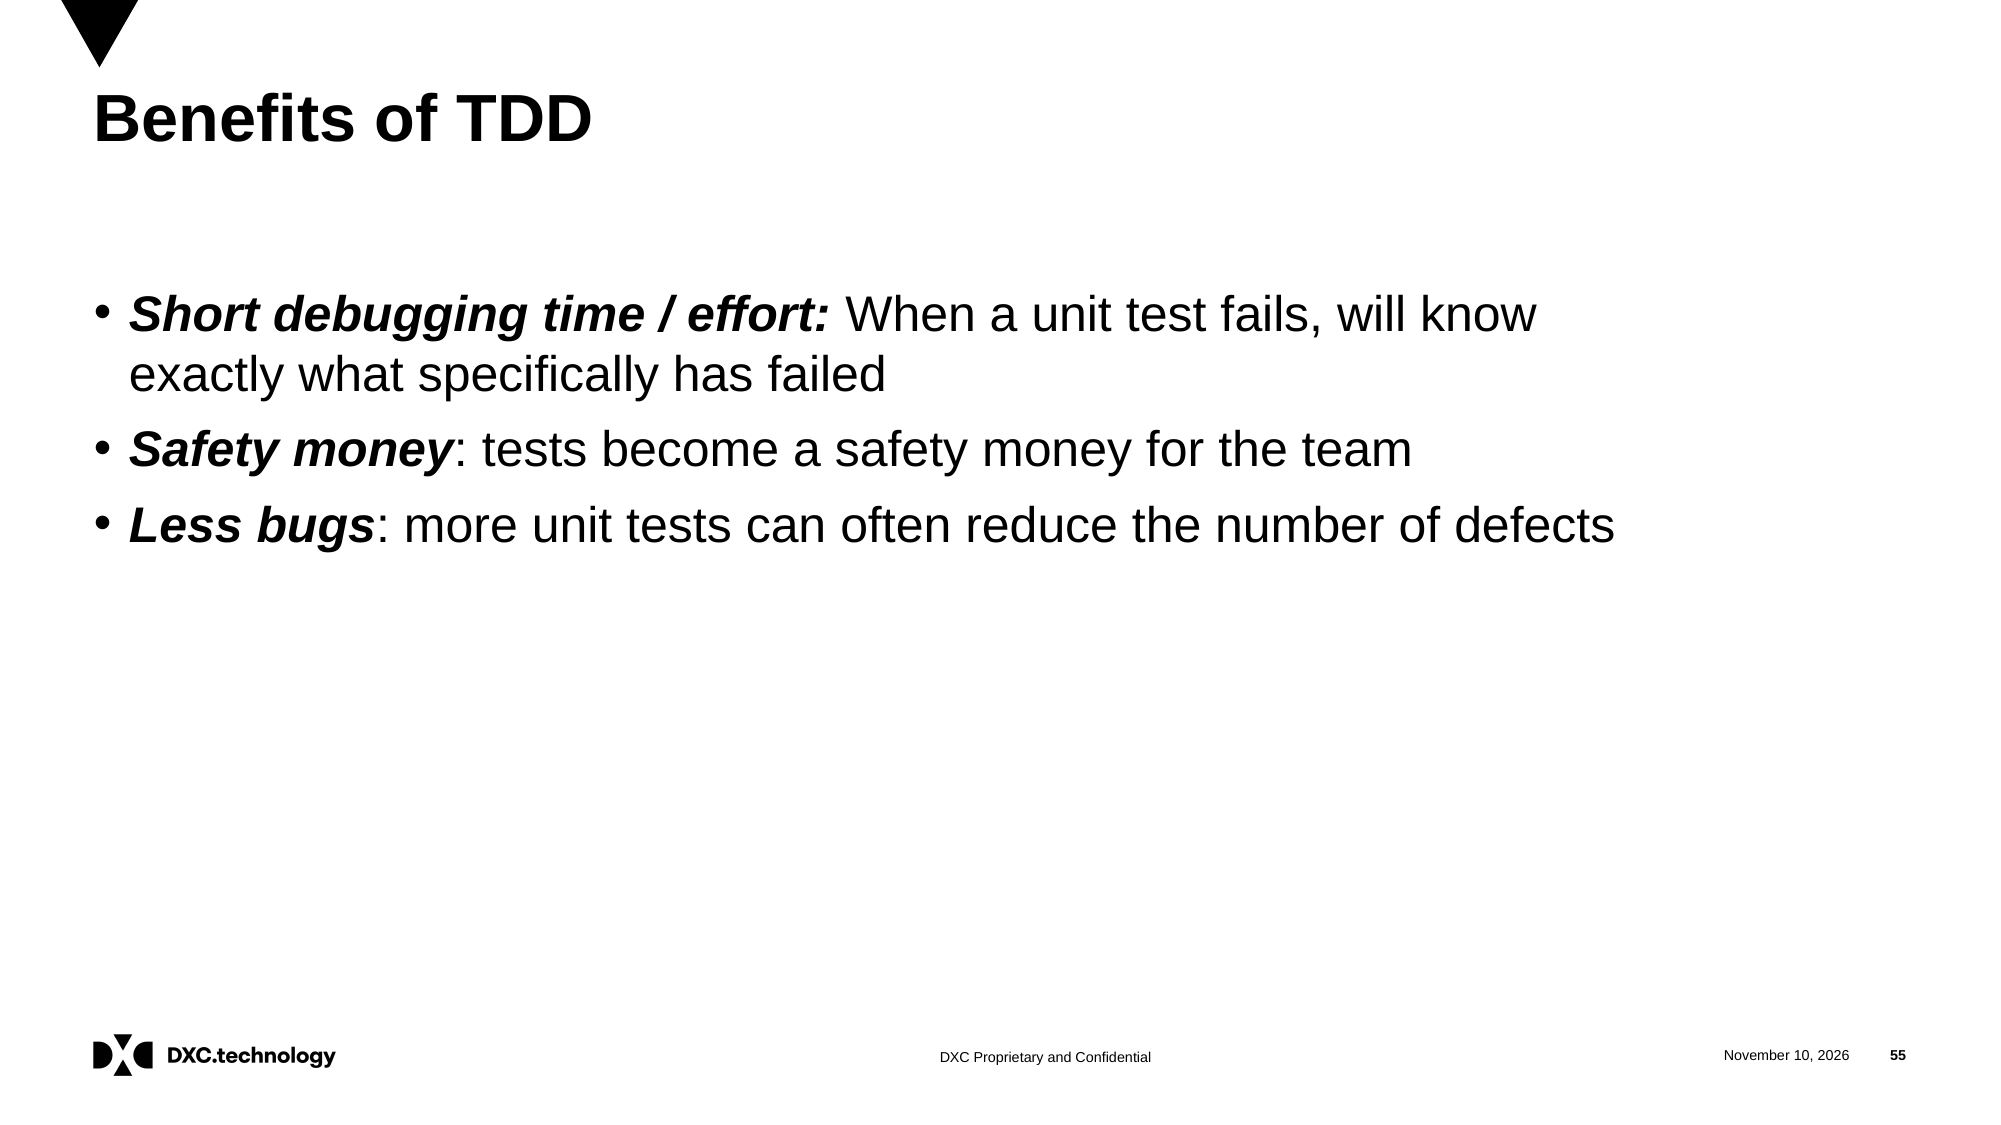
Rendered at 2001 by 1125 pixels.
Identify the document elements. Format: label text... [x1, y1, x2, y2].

list Short debugging time / effort: When a unit test fails, will know exactly what specifically has failed Safety money: tests become a safety money for the team Less bugs: more unit tests can often reduce the number of defects [93, 281, 1625, 982]
title Benefits of TDD [93, 87, 1907, 282]
